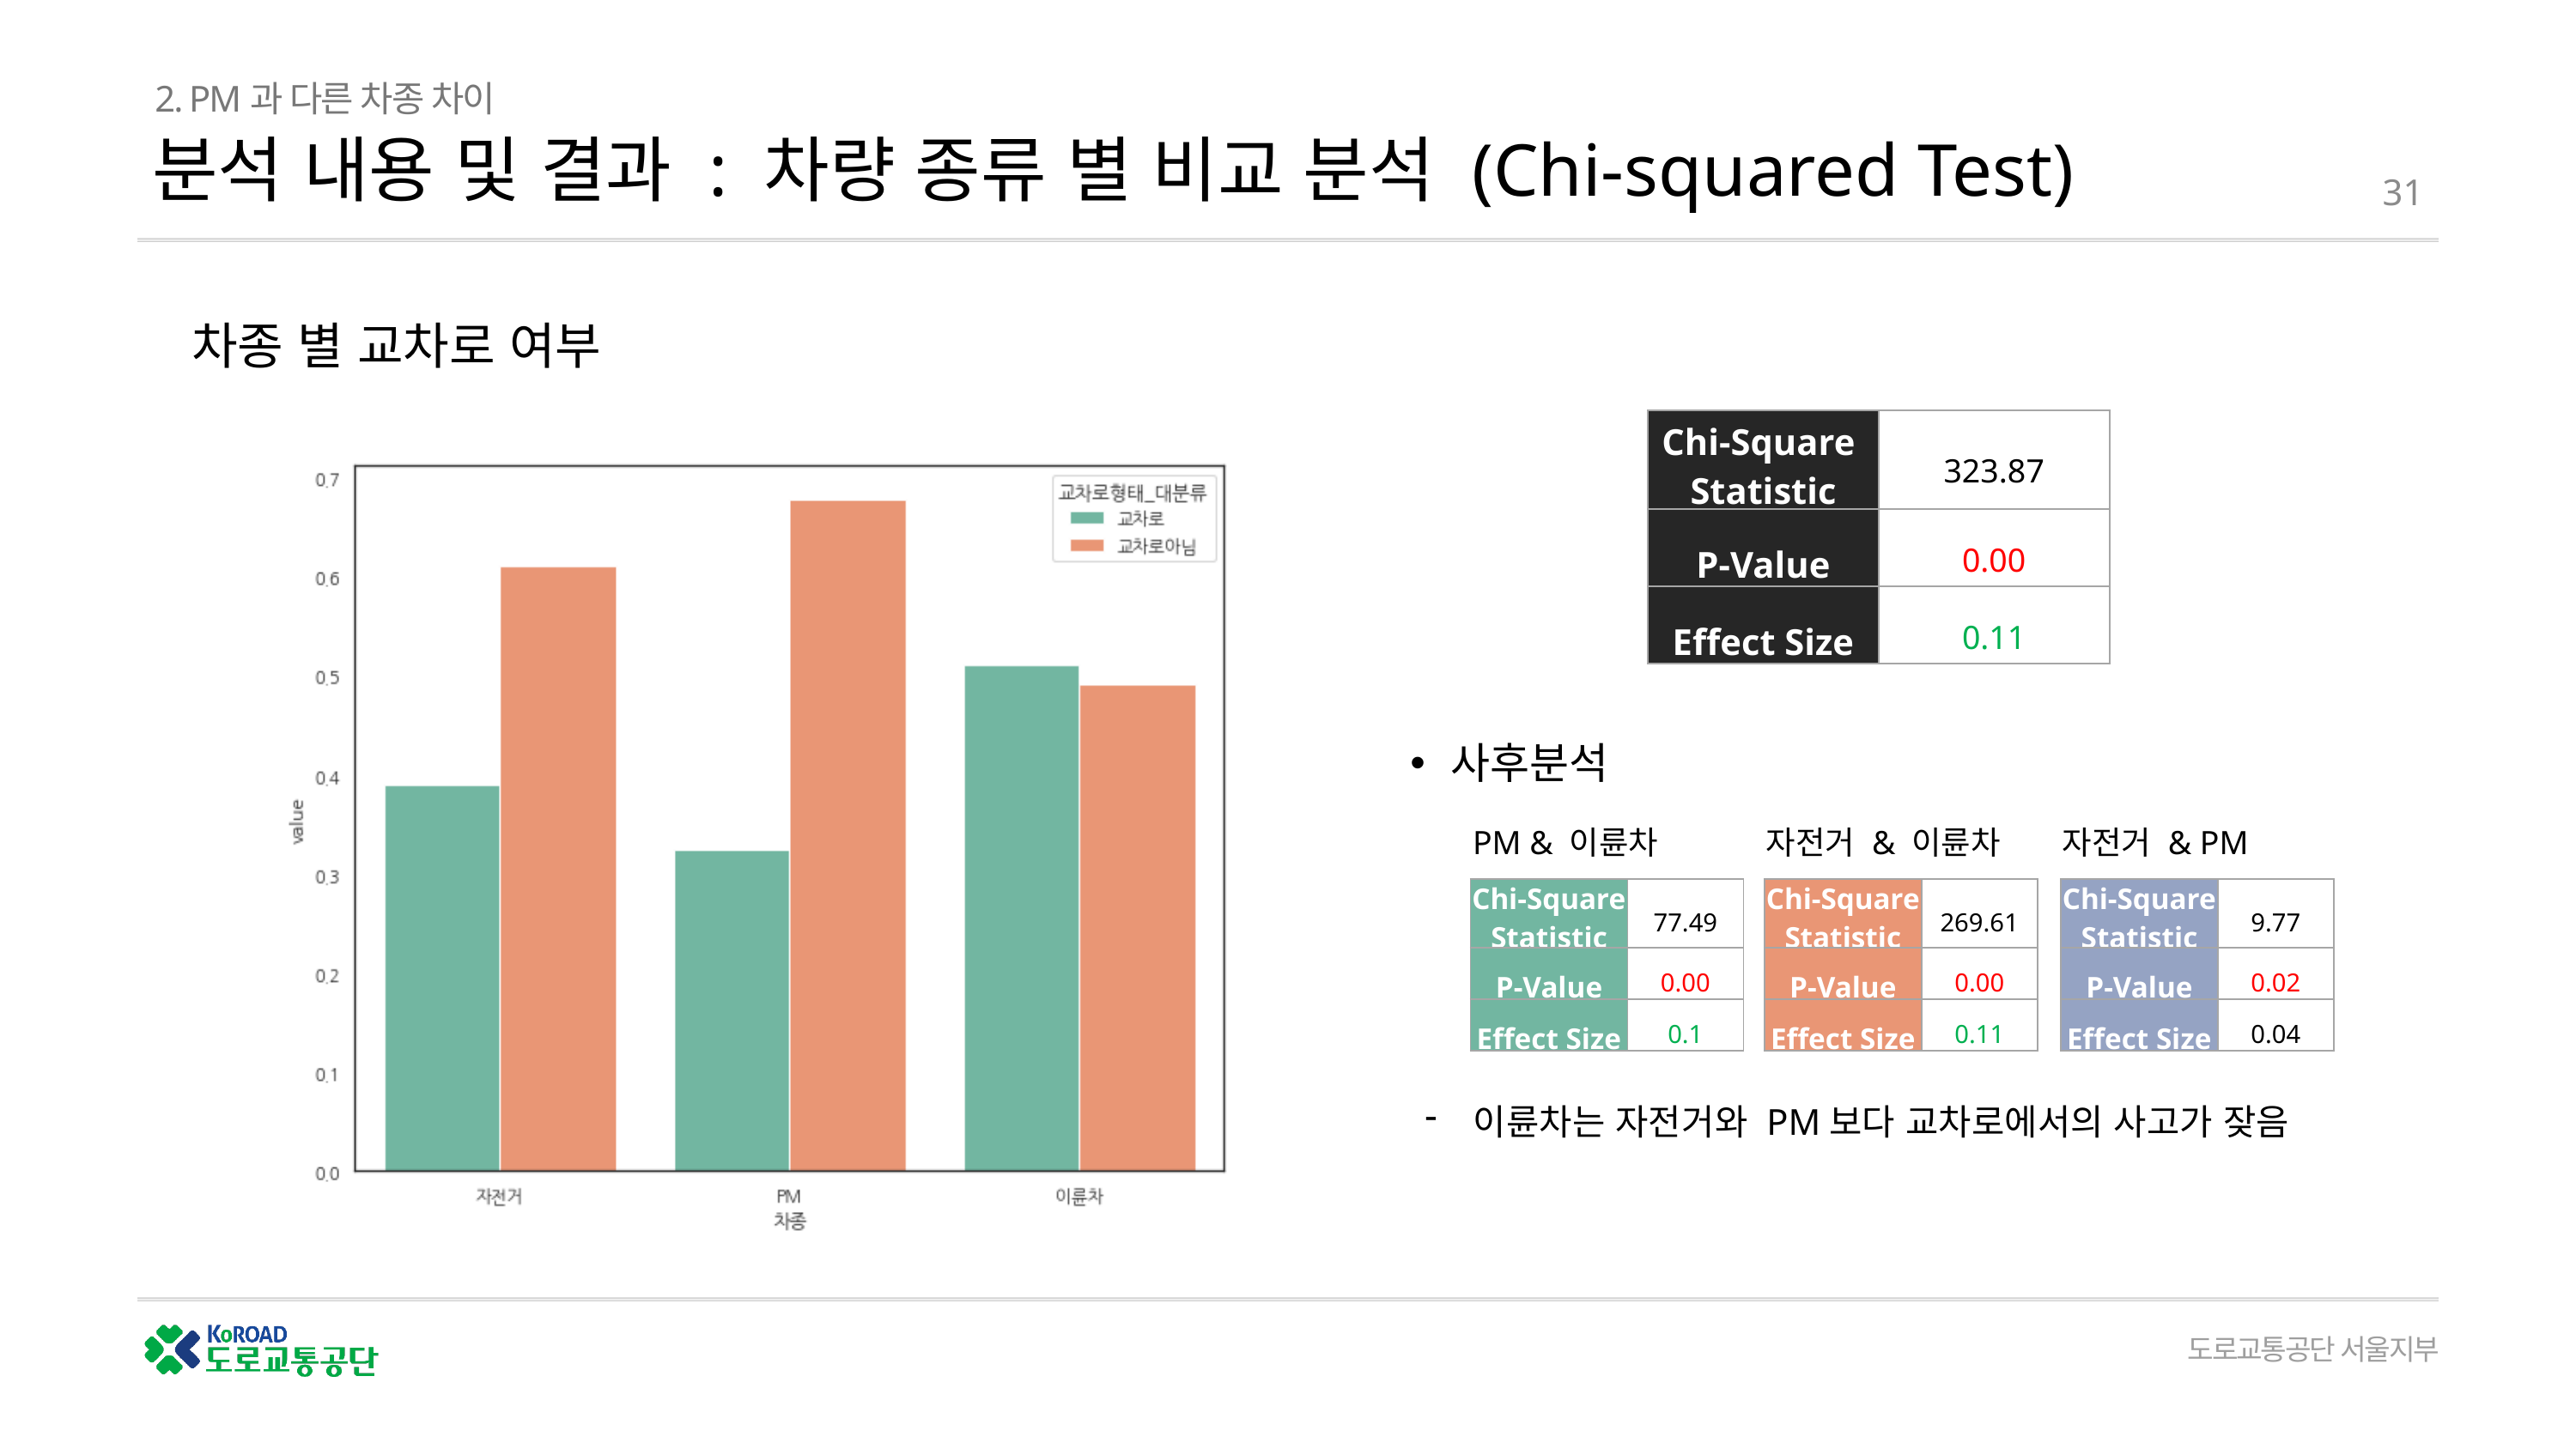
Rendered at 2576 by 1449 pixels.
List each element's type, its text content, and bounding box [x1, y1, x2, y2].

table_cell 0.11 [1923, 1000, 2037, 1050]
table_cell Effect Size [1649, 587, 1878, 663]
table_cell P-Value [1471, 949, 1627, 998]
table_cell Effect Size [1471, 1000, 1627, 1050]
text_box 자전거 & PM [2049, 815, 2271, 865]
table_cell P-Value [1765, 949, 1921, 998]
table_cell 0.04 [2219, 1000, 2333, 1050]
table_header 323.87 [1880, 411, 2109, 508]
table_header 9.77 [2219, 880, 2333, 947]
table_cell 0.1 [1628, 1000, 1743, 1050]
text_box PM & 이륜차 [1460, 815, 1696, 858]
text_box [137, 235, 2439, 245]
table_header 269.61 [1923, 880, 2037, 947]
table_cell 0.00 [1628, 949, 1743, 998]
text_box 차종 별 교차로 여부 [179, 305, 1460, 392]
text_box 사후분석 [1397, 730, 1655, 776]
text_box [137, 1295, 2439, 1304]
text_box 2. PM과 다른 차종 차이 [142, 70, 972, 126]
table_header 77.49 [1628, 880, 1743, 947]
table_cell 0.11 [1880, 587, 2109, 663]
text_box 도로교통공단 서울지부 [1953, 1325, 2452, 1373]
table_header Chi-Square Statistic [1765, 880, 1921, 947]
table_cell P-Value [2062, 949, 2217, 998]
table_cell Effect Size [2062, 1000, 2217, 1050]
picture [118, 1300, 401, 1401]
table_header Chi-Square Statistic [1649, 411, 1878, 508]
table_header Chi-Square Statistic [1471, 880, 1627, 947]
text_box 자전거 & 이륜차 [1753, 815, 2061, 884]
table_header Chi-Square Statistic [2062, 880, 2217, 947]
slide_number 30 [2136, 168, 2437, 221]
text_box 이륜차는 자전거와 PM보다 교차로에서의 사고가 잦음 [1374, 1071, 2384, 1218]
table_cell 0.00 [1923, 949, 2037, 998]
text_box 분석 내용 및 결과 : 차량 종류 별 비교 분석 (Chi-squared Test) [139, 118, 2328, 217]
table_cell 0.00 [1880, 510, 2109, 585]
table_cell Effect Size [1765, 1000, 1921, 1050]
table_cell P-Value [1649, 510, 1878, 585]
picture [280, 455, 1235, 1240]
table_cell 0.02 [2219, 949, 2333, 998]
